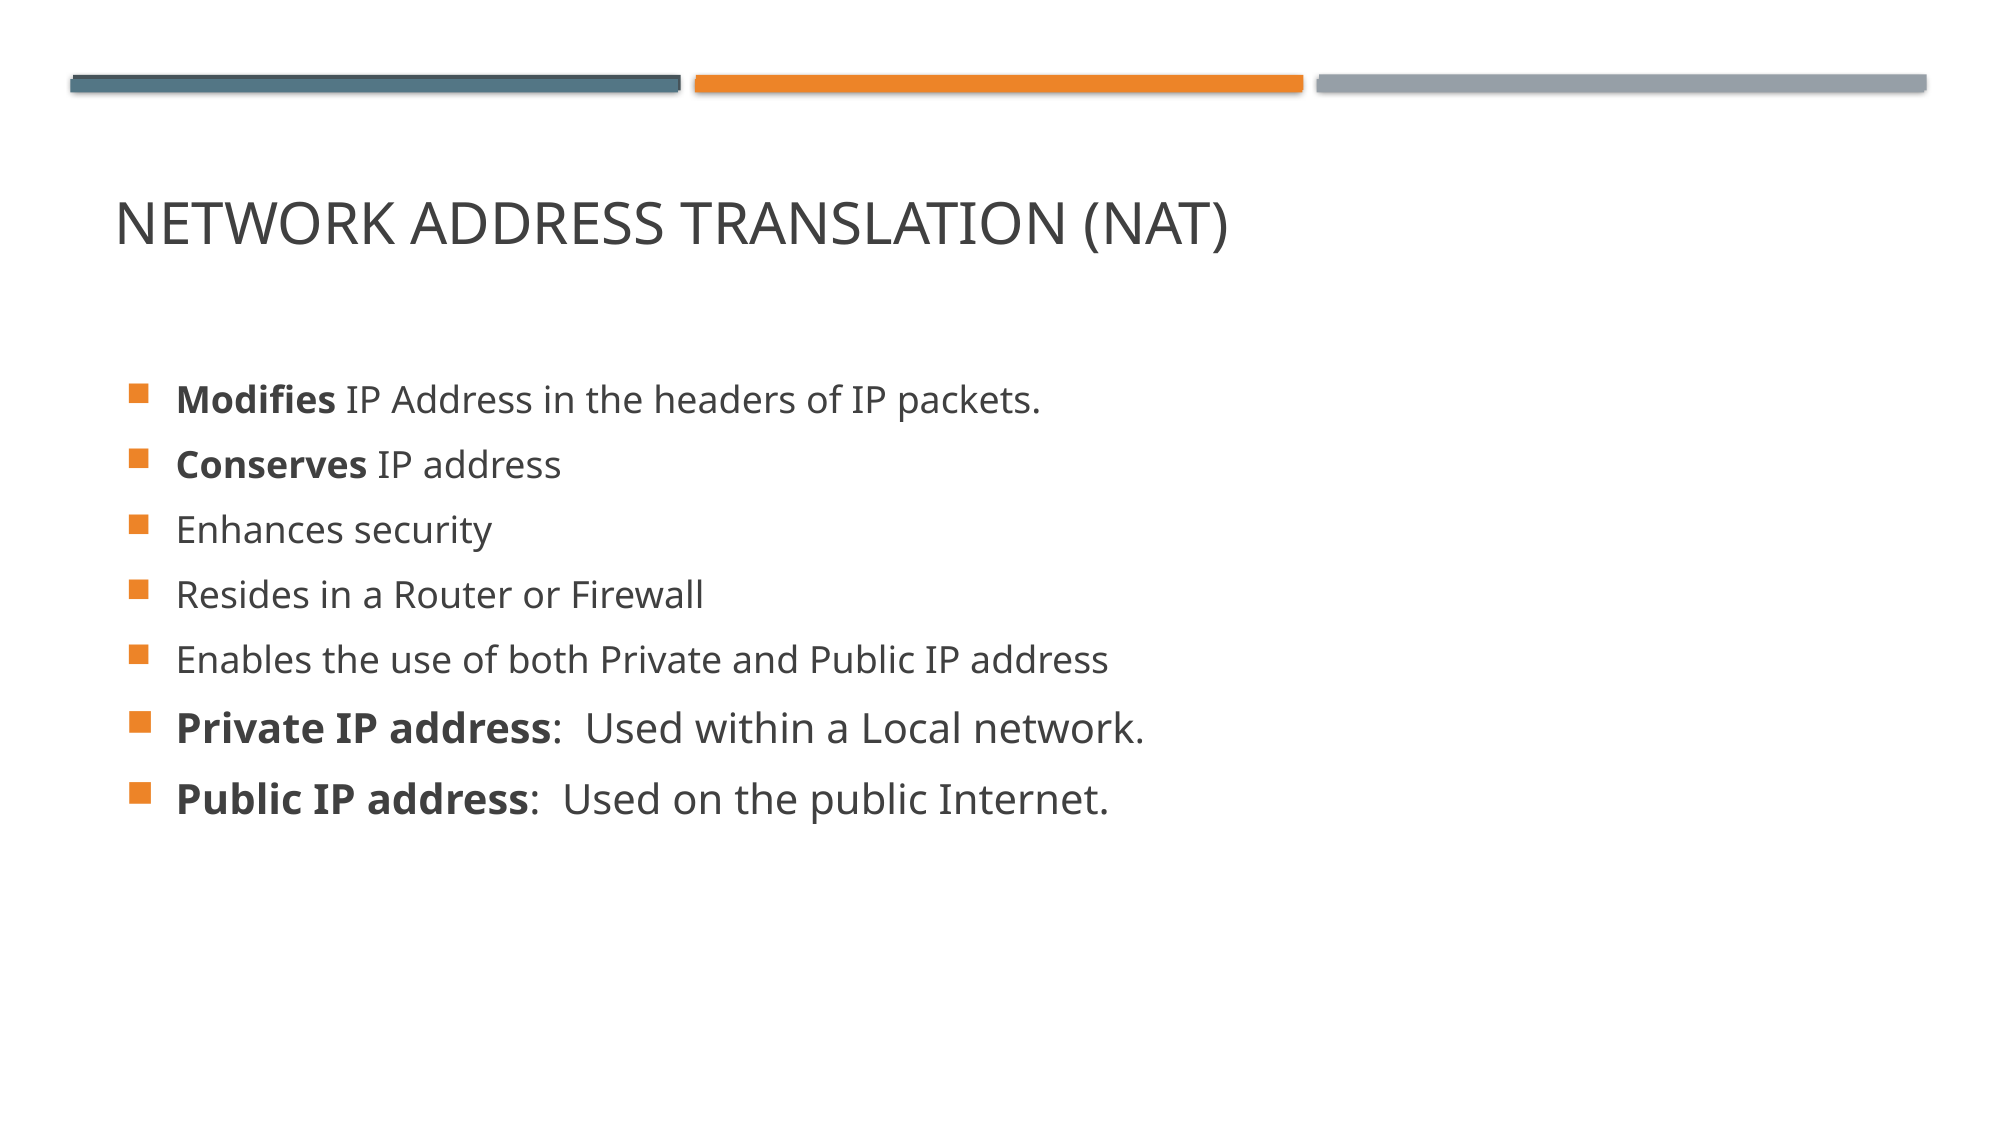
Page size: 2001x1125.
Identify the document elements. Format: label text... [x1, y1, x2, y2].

title Network Address Translation (NAT) [100, 115, 1900, 264]
list Modifies IP Address in the headers of IP packets. Conserves IP address Enhances security Resides in a Router or Firewall Enables the use of both Private and Public IP address Private IP address: Used within a Local network. Public IP address: Used on the public Internet. [110, 331, 1575, 868]
